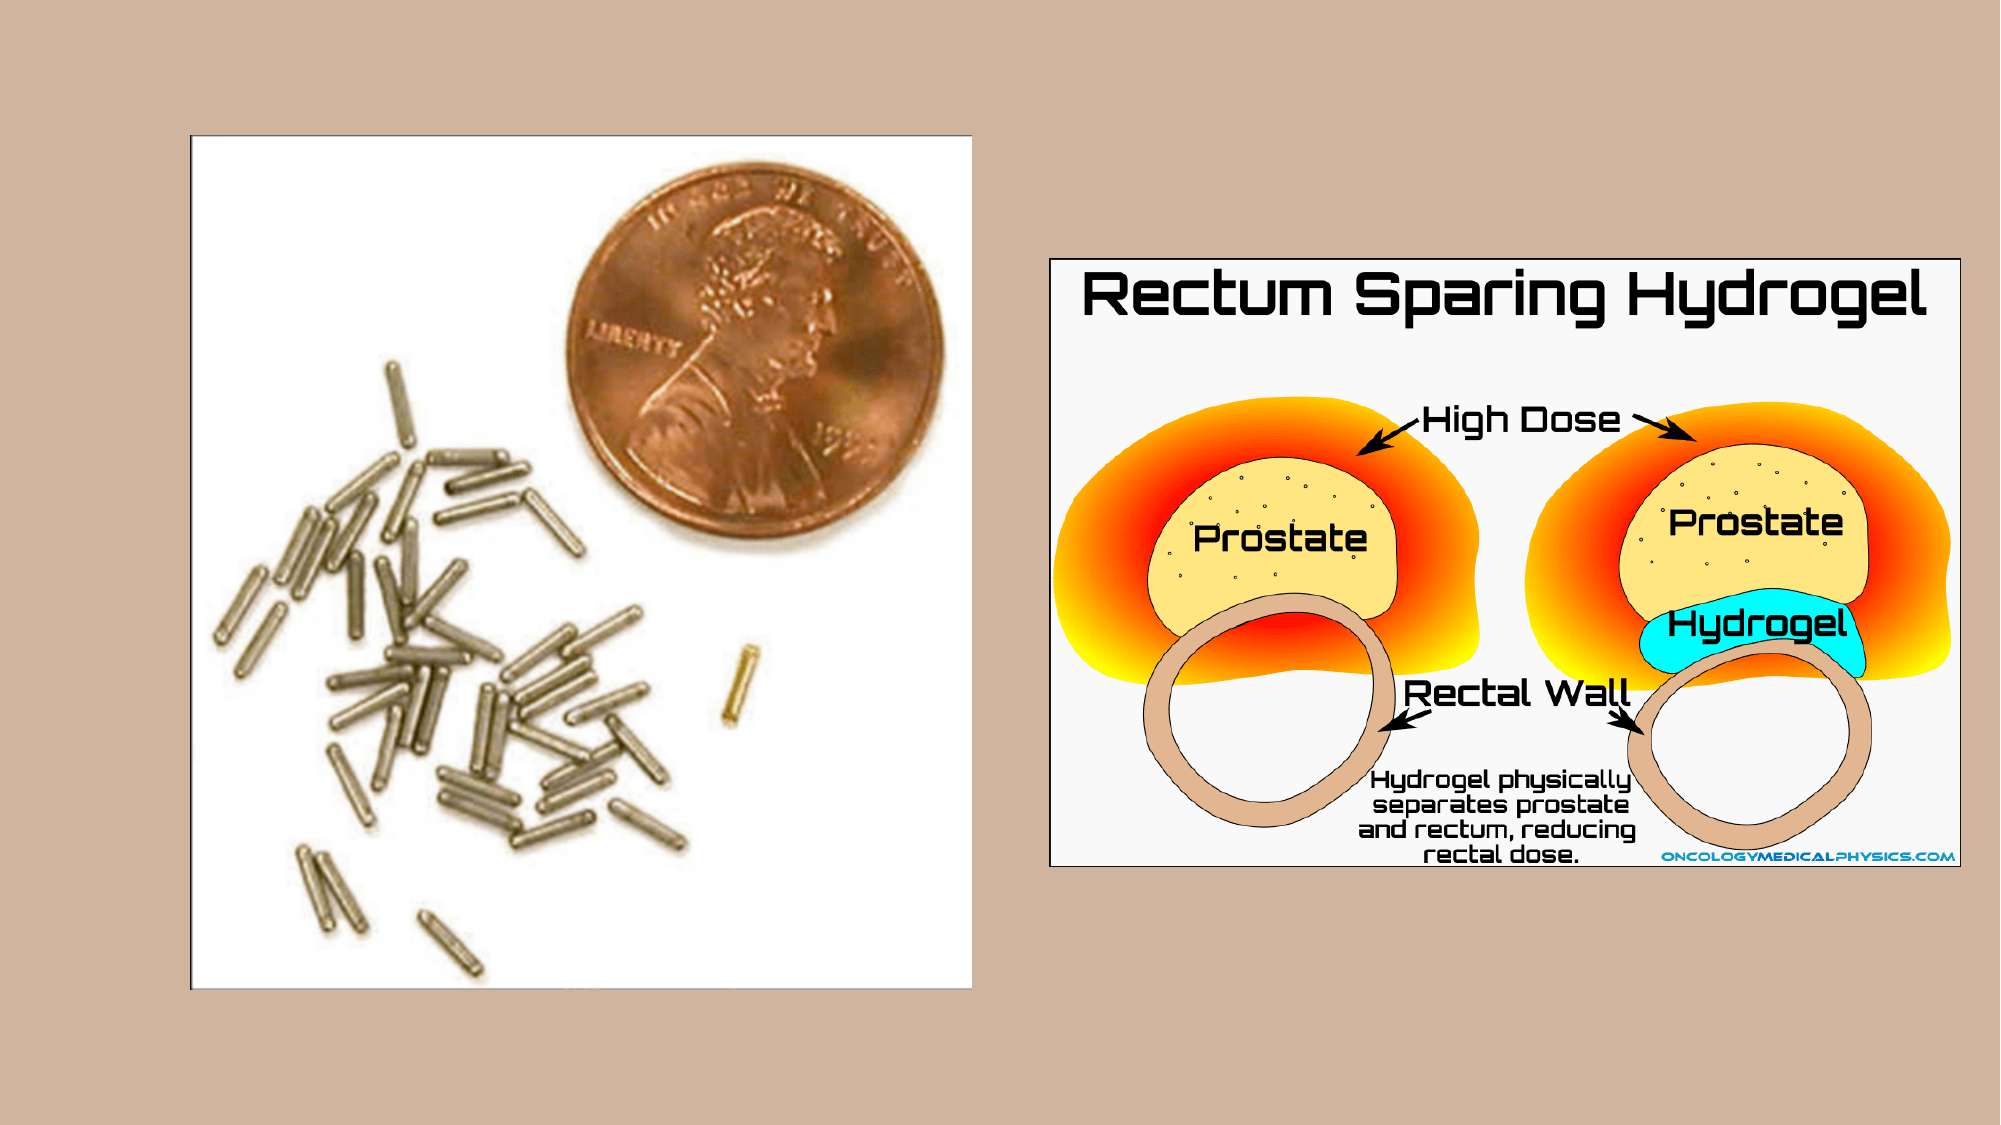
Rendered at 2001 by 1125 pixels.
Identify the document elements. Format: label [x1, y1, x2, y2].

picture [190, 135, 972, 990]
picture [1049, 258, 1961, 867]
